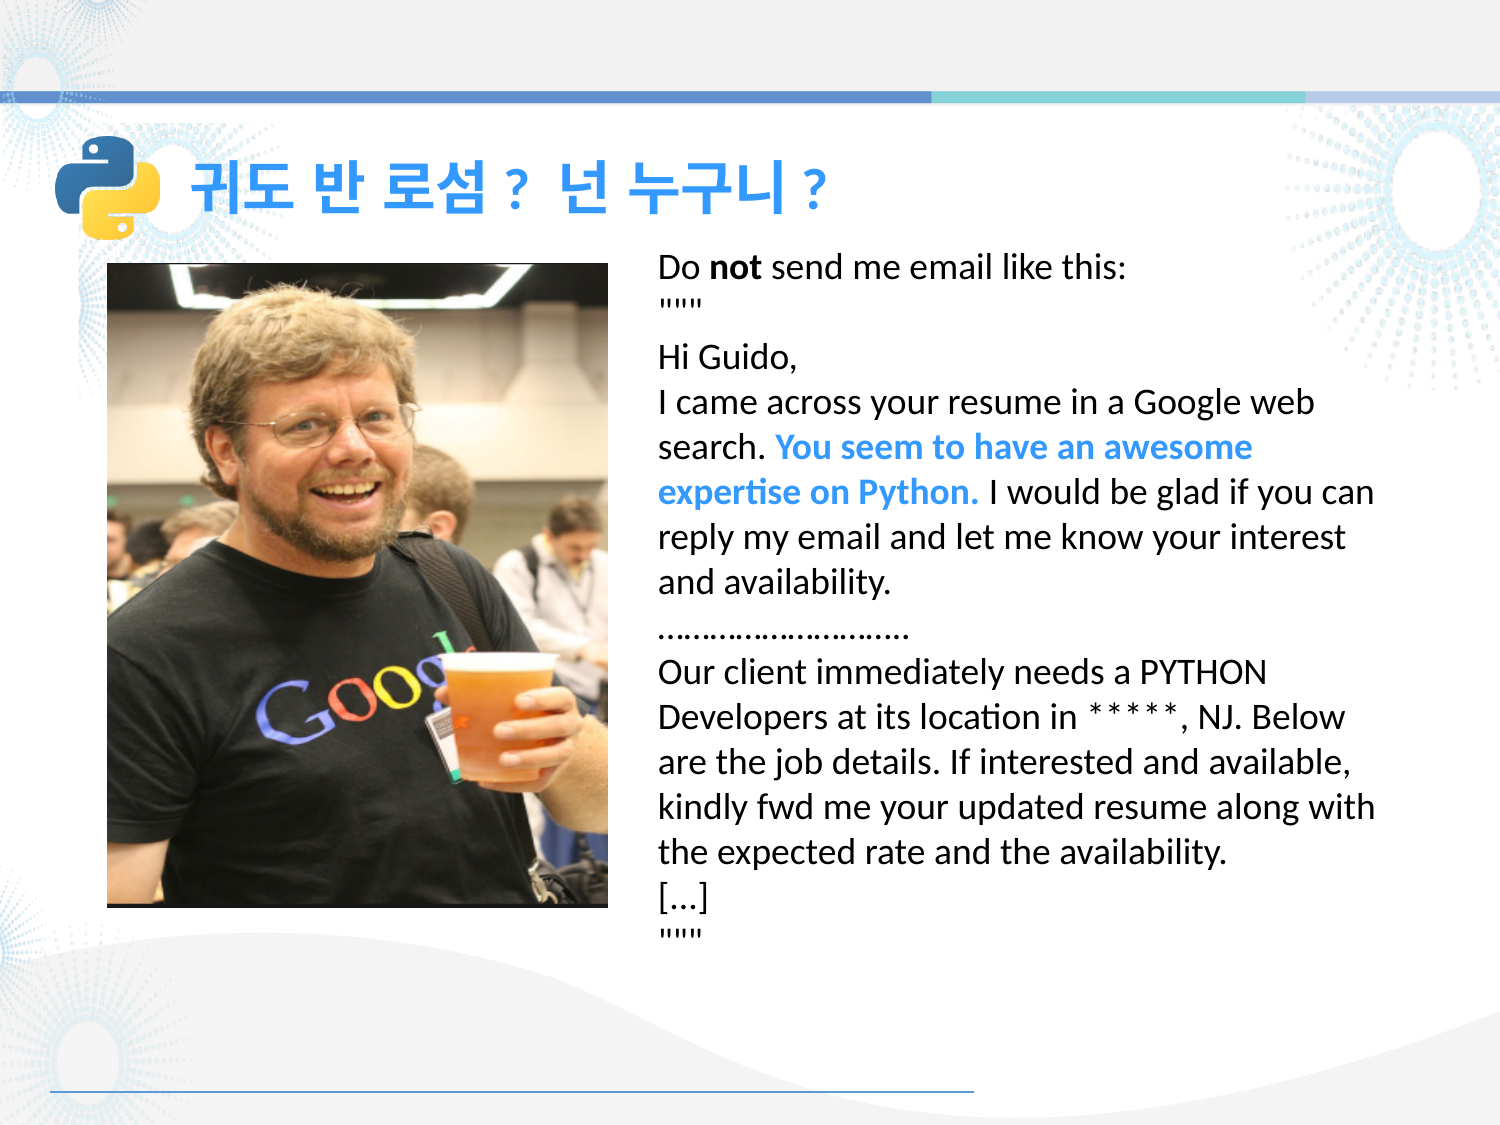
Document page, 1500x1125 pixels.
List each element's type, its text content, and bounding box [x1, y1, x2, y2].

picture [0, 0, 1500, 1125]
text_box 귀도 반 로섬? 넌 누구니? [174, 143, 1221, 229]
picture [1166, 106, 1500, 500]
text_box Do not send me email like this: """ Hi Guido, I came across your resume in a Google web search. You seem to have an awesome expertise on Python. I would be glad if you can reply my email and let me know your interest and availability. ……………………….. Our client immediately needs a PYTHON Developers at its location in *****, NJ. Below are the job details. If interested and available, kindly fwd me your updated resume along with the expected rate and the availability. [...] """ [643, 234, 1394, 923]
